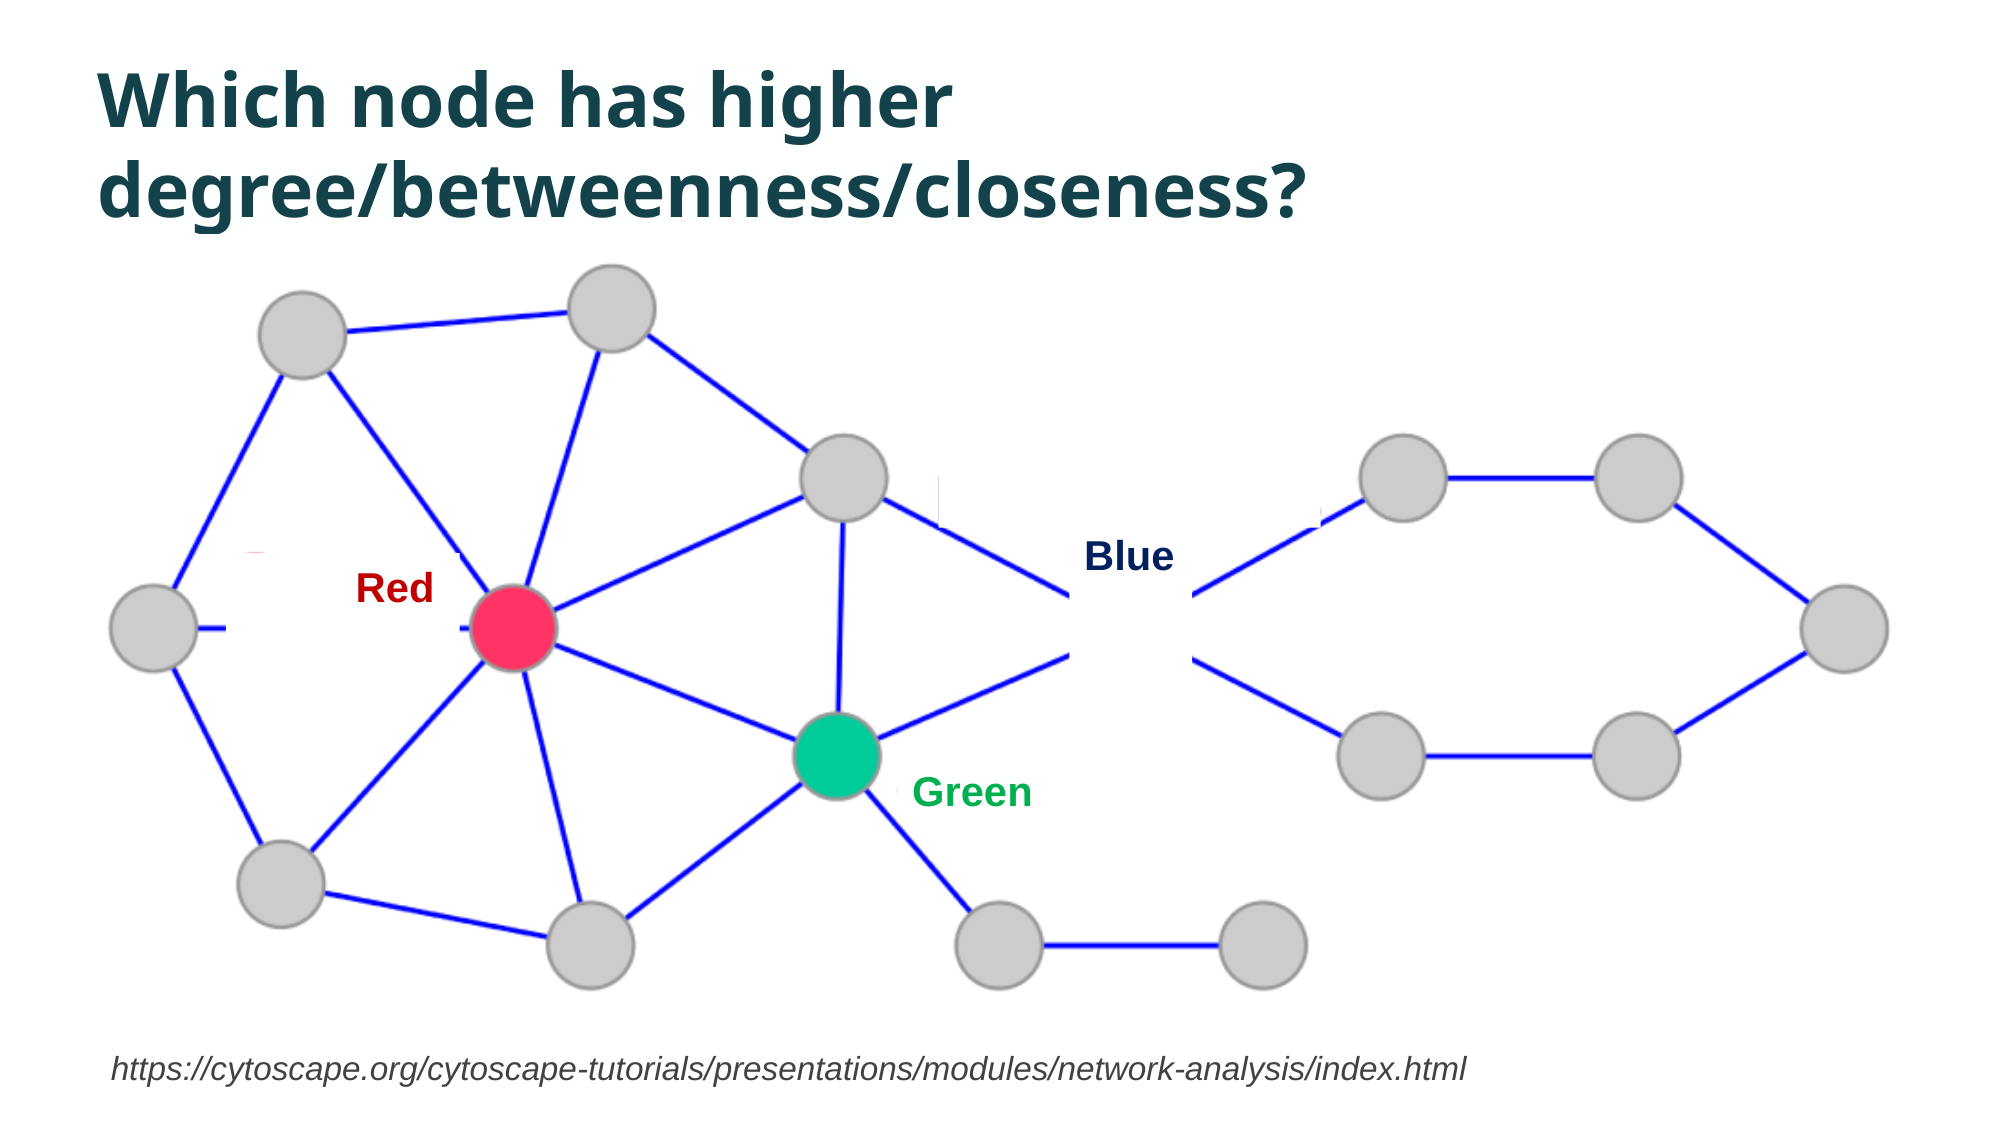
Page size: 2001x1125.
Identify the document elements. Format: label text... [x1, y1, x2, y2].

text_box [91, 234, 1911, 1024]
text_box Which node has higher degree/betweenness/closeness? [91, 43, 1867, 233]
text_box https://cytoscape.org/cytoscape-tutorials/presentations/modules/network-analysis/index.html [96, 1039, 1484, 1095]
